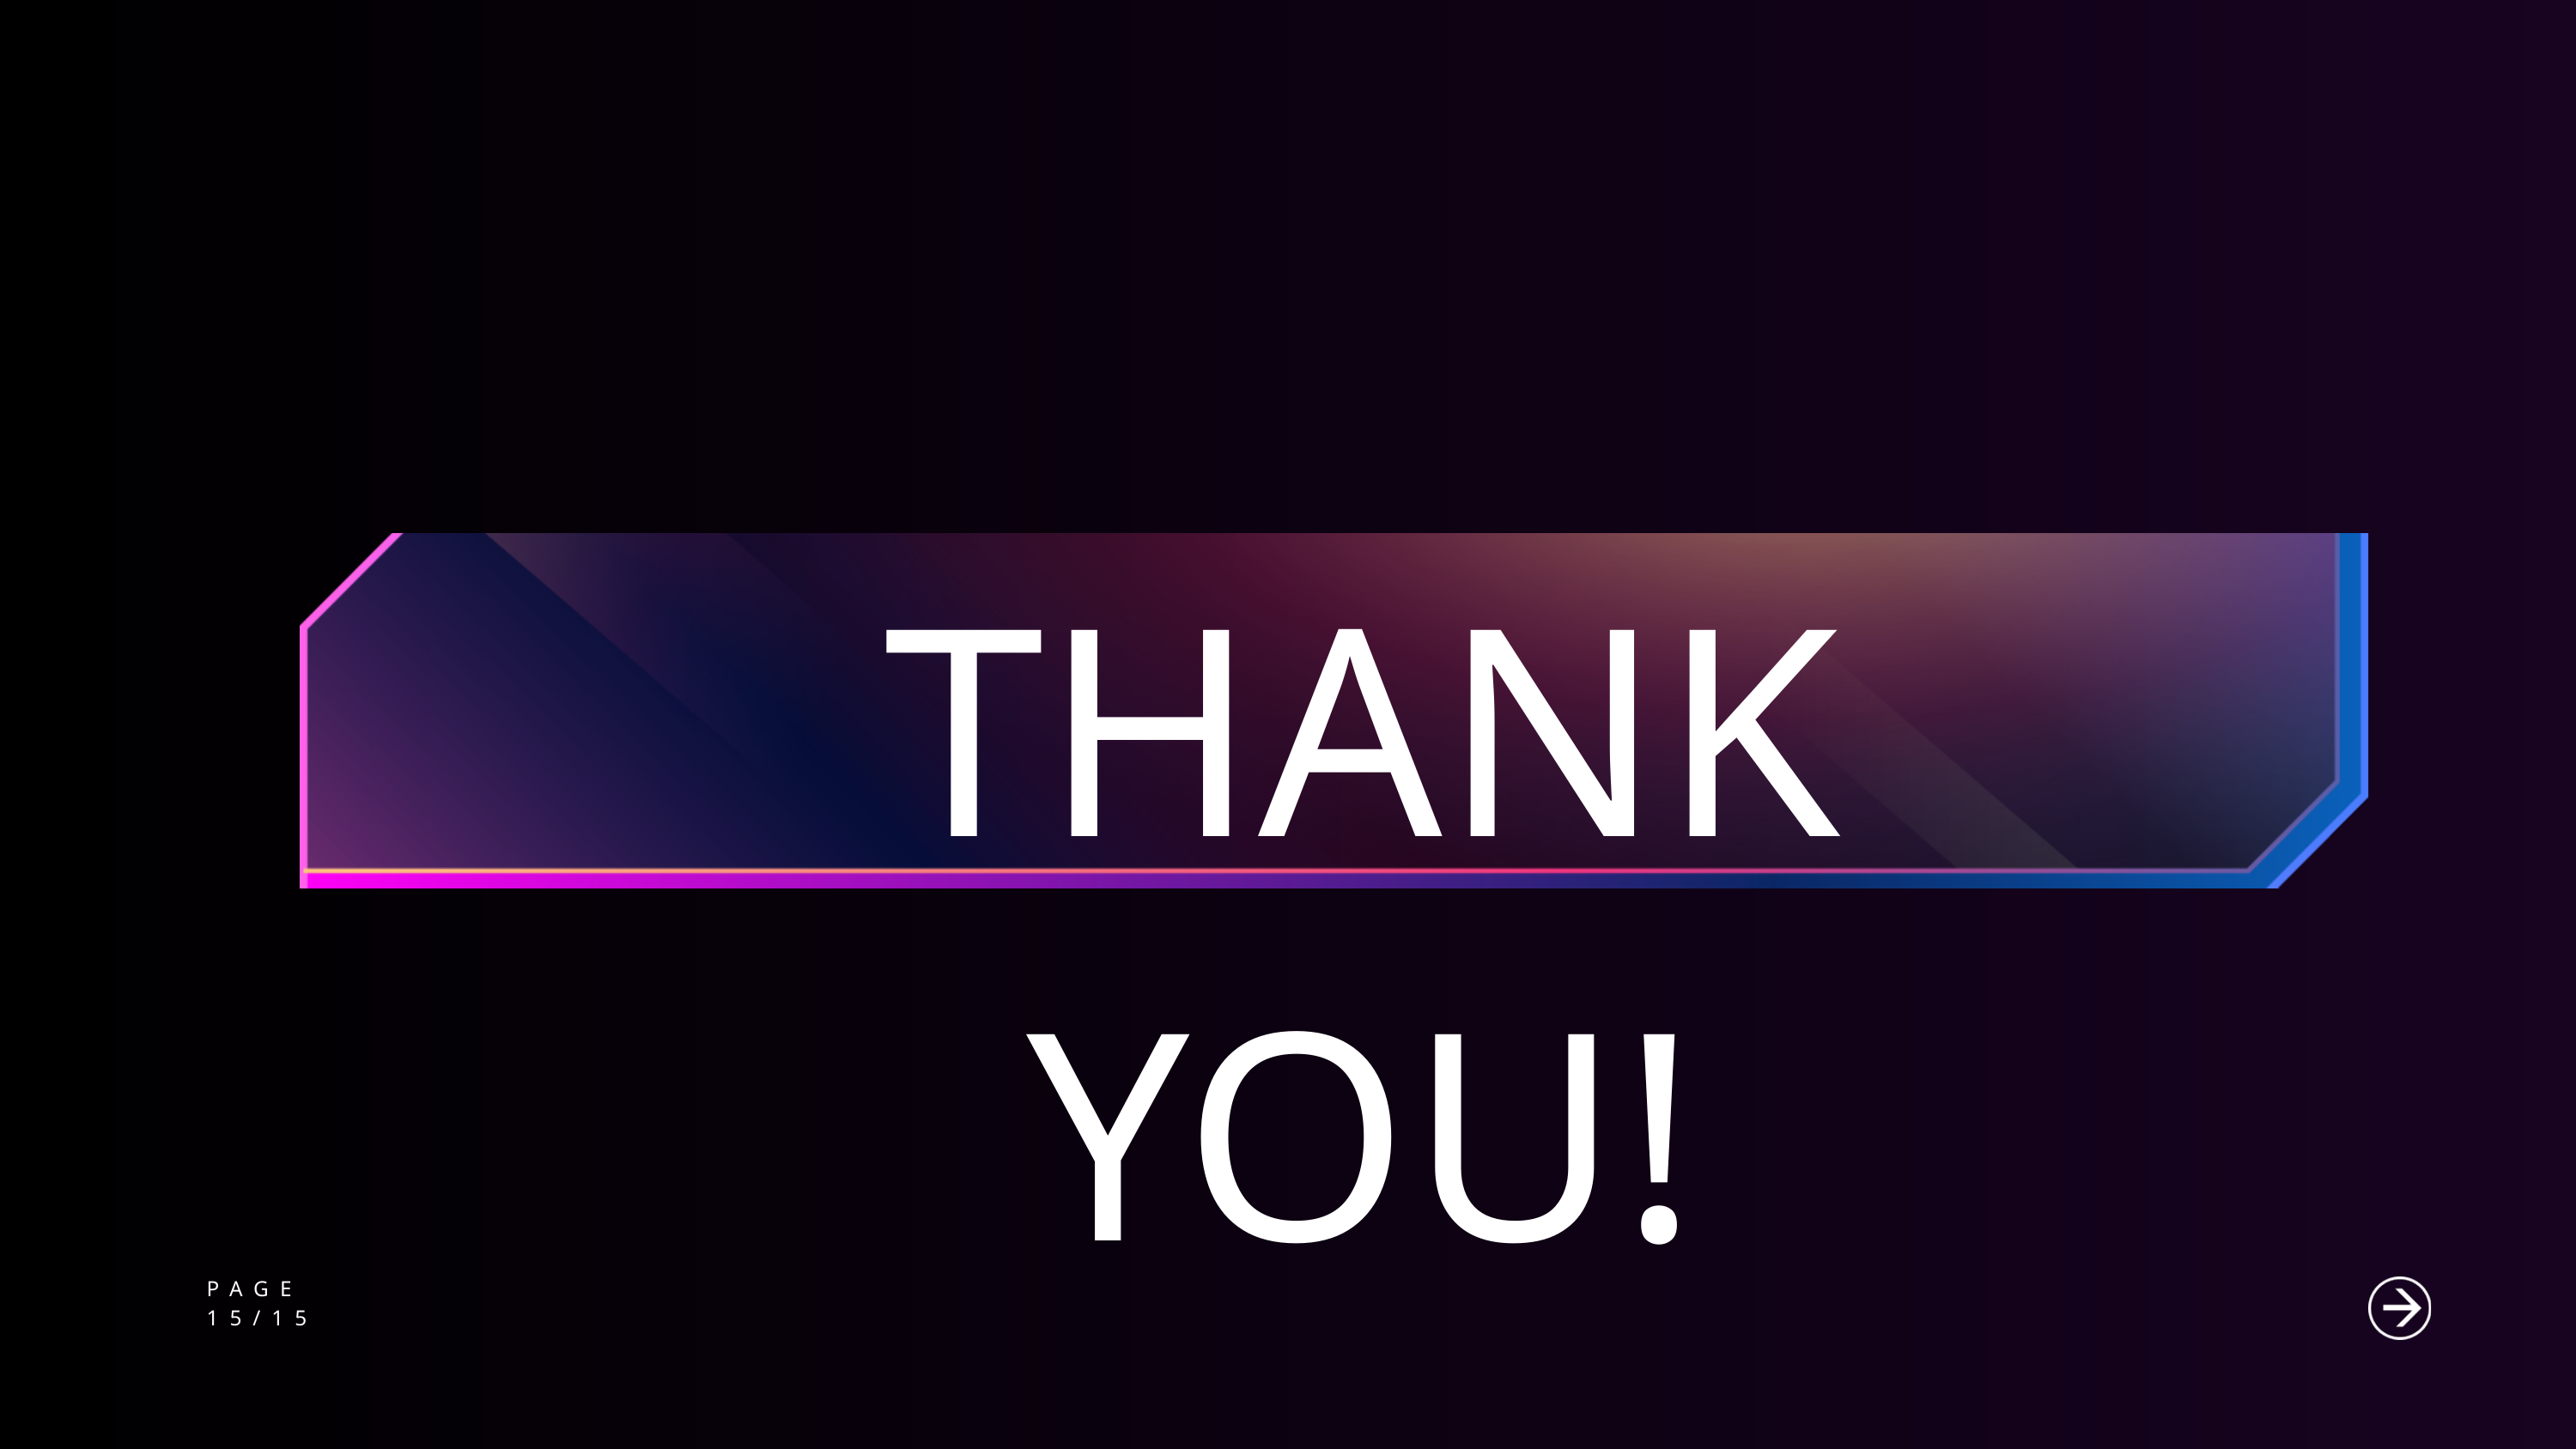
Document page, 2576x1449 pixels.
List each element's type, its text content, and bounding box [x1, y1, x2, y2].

text_box [2105, 533, 2369, 888]
text_box [300, 533, 619, 888]
text_box PAGE 15/15 [206, 1271, 393, 1331]
text_box [2368, 1276, 2432, 1340]
text_box THANK YOU! [619, 489, 2105, 1299]
